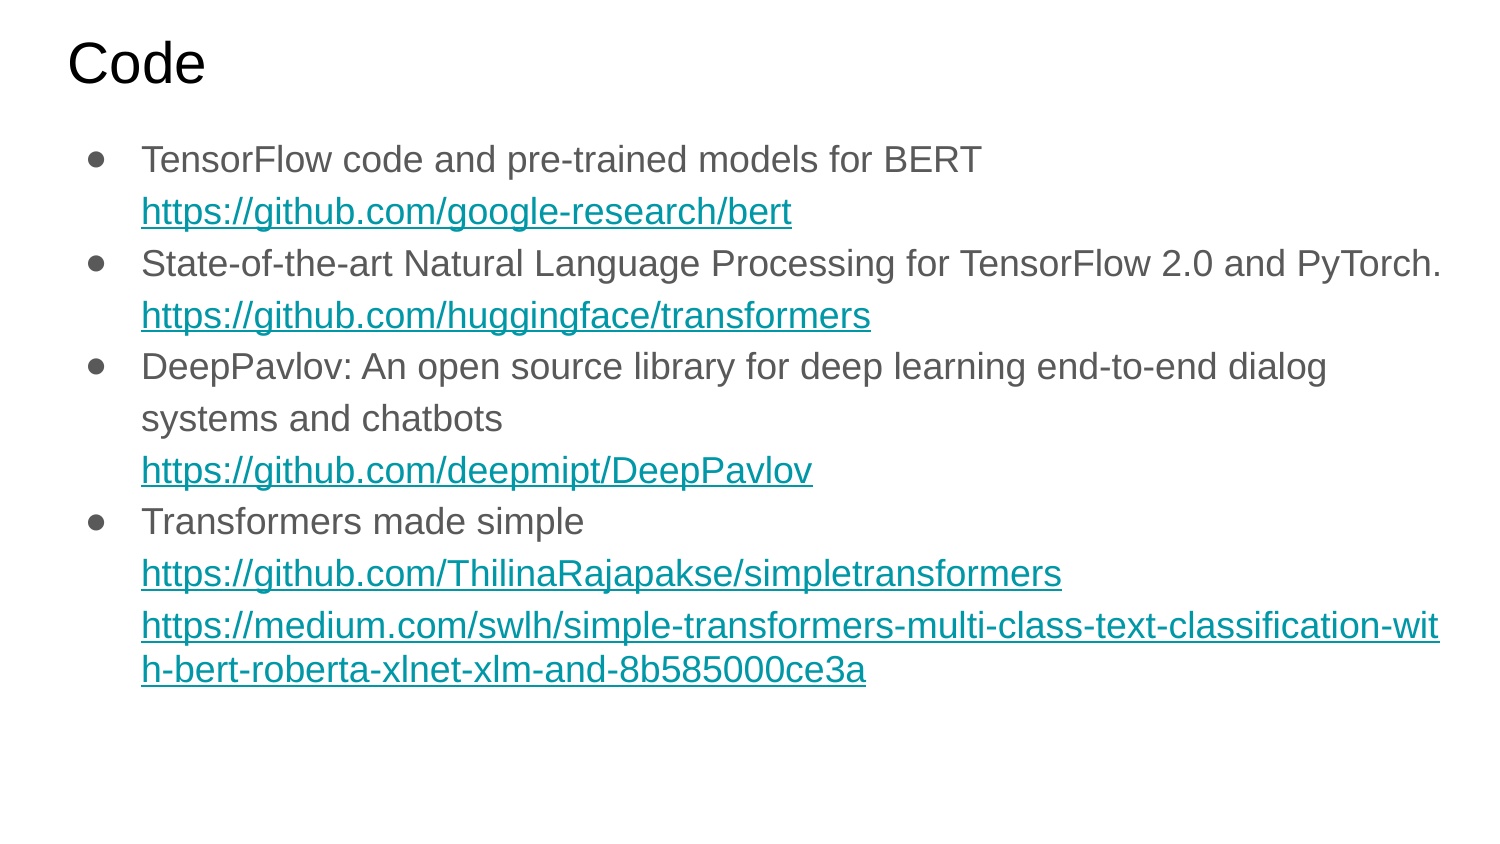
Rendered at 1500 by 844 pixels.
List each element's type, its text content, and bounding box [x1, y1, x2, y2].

list TensorFlow code and pre-trained models for BERT https://github.com/google-research/bert State-of-the-art Natural Language Processing for TensorFlow 2.0 and PyTorch. https://github.com/huggingface/transformers DeepPavlov: An open source library for deep learning end-to-end dialog systems and chatbots https://github.com/deepmipt/DeepPavlov Transformers made simple https://github.com/ThilinaRajapakse/simpletransformers https://medium.com/swlh/simple-transformers-multi-class-text-classification-with-bert-roberta-xlnet-xlm-and-8b585000ce3a [51, 113, 1473, 759]
title Code [52, 10, 1451, 113]
